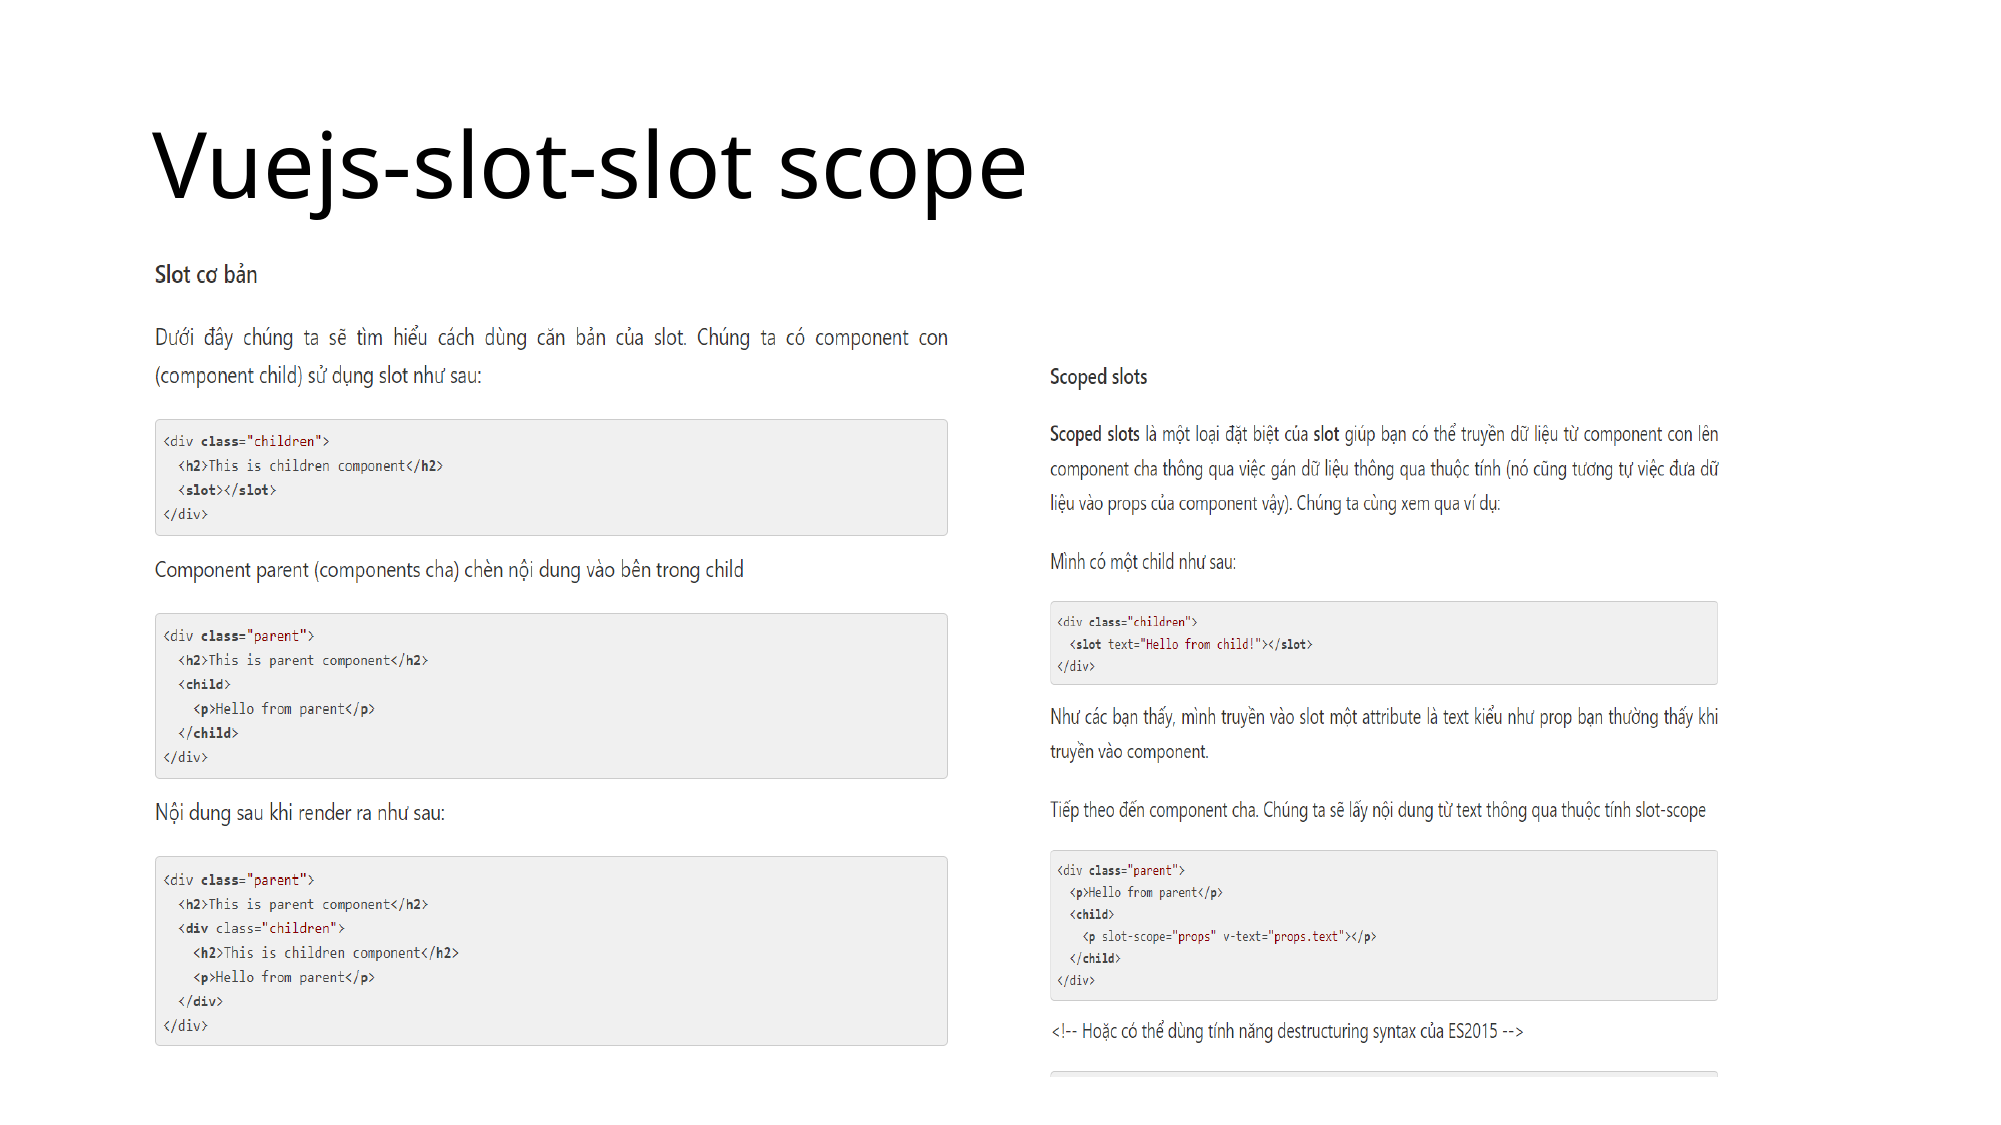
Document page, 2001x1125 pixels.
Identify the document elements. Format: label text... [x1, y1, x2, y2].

title Vuejs-slot-slot scope [137, 59, 1863, 278]
picture [1028, 350, 1725, 1077]
picture [137, 243, 972, 1066]
